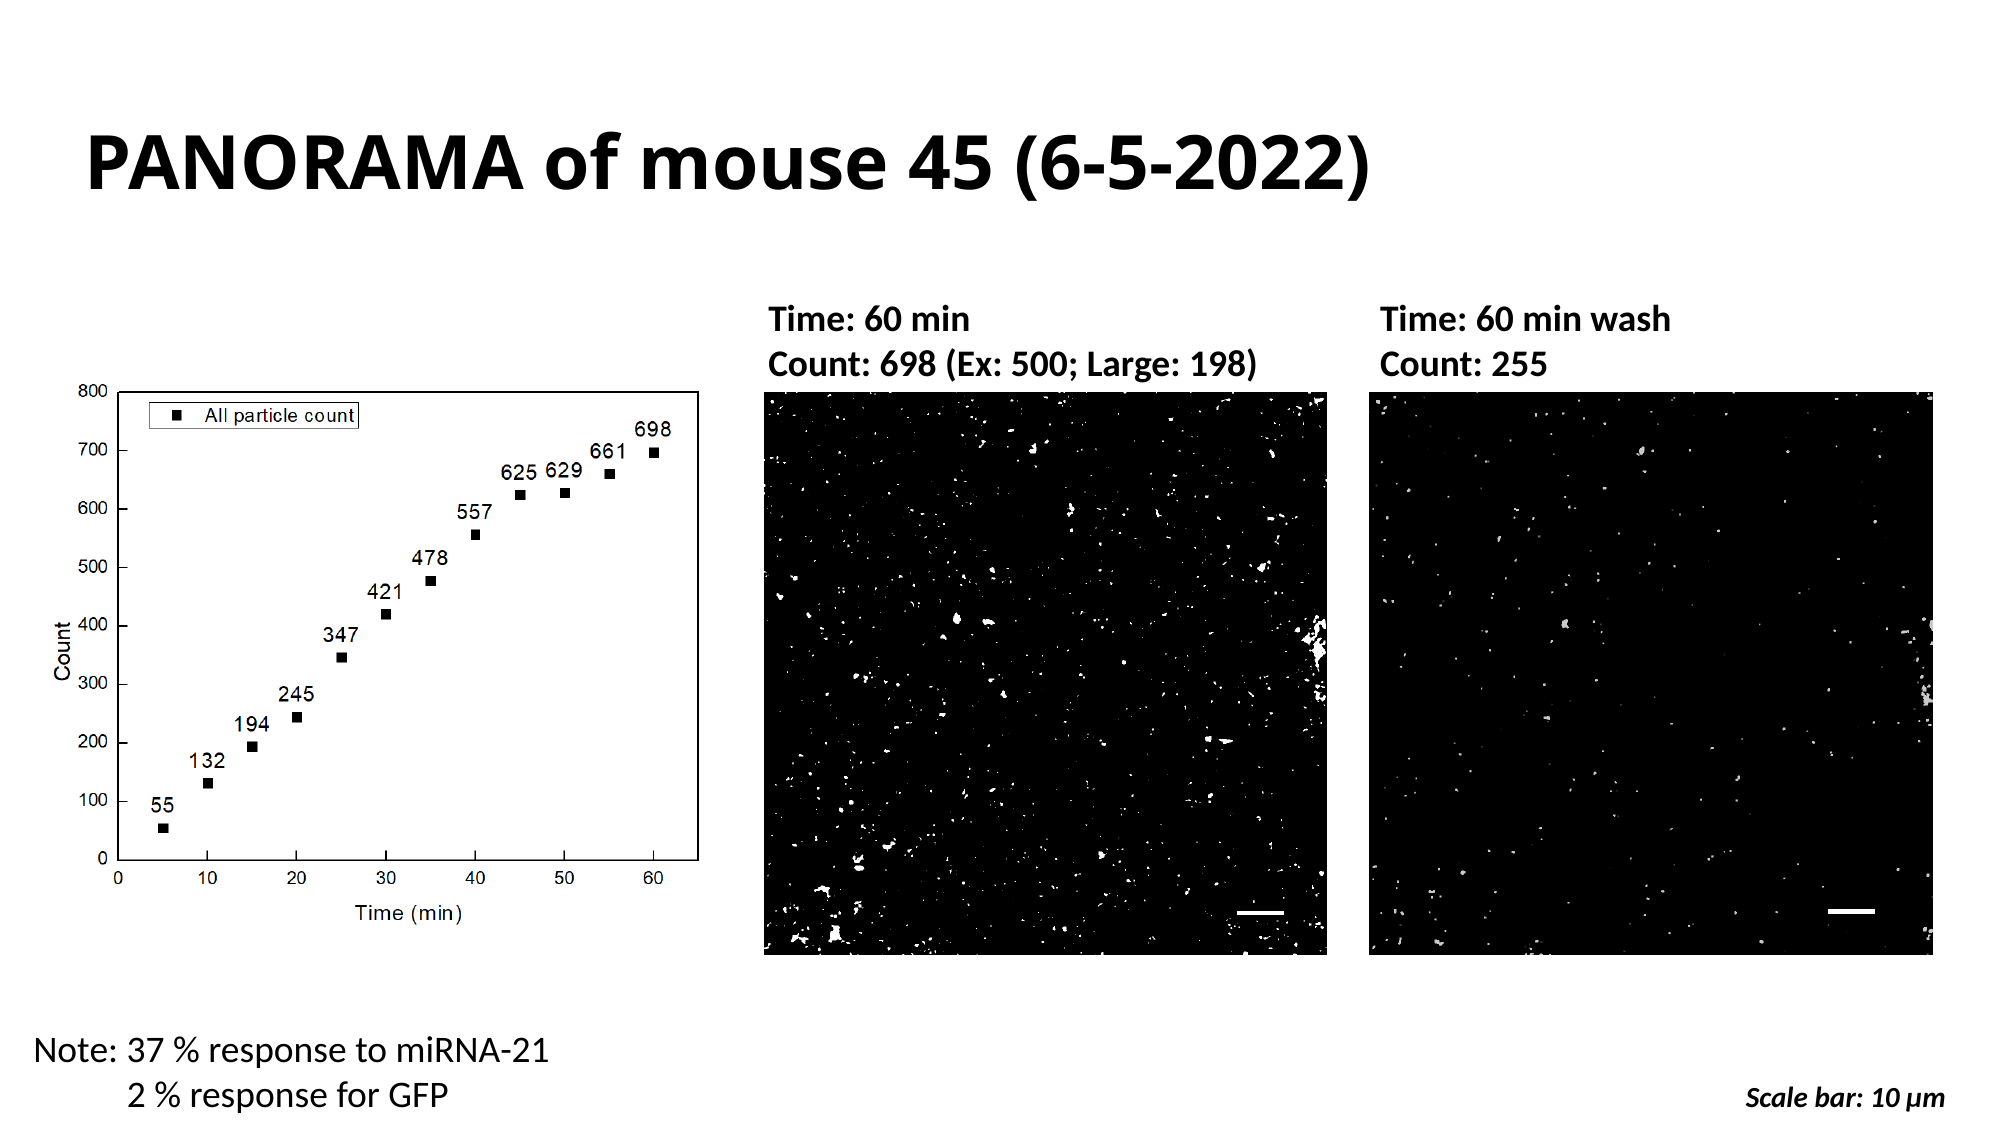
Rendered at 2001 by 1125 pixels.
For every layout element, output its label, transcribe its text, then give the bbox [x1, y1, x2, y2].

text_box Note: 37 % response to miRNA-21 2 % response for GFP [18, 972, 584, 1125]
text_box Time: 60 min Count: 698 (Ex: 500; Large: 198) [753, 286, 1326, 391]
picture [1369, 392, 1933, 955]
text_box Scale bar: 10 µm [1731, 1070, 2000, 1121]
picture [764, 392, 1327, 955]
picture [49, 369, 719, 933]
text_box Time: 60 min wash Count: 255 [1365, 286, 1866, 526]
text_box PANORAMA of mouse 45 (6-5-2022) [70, 82, 2000, 249]
